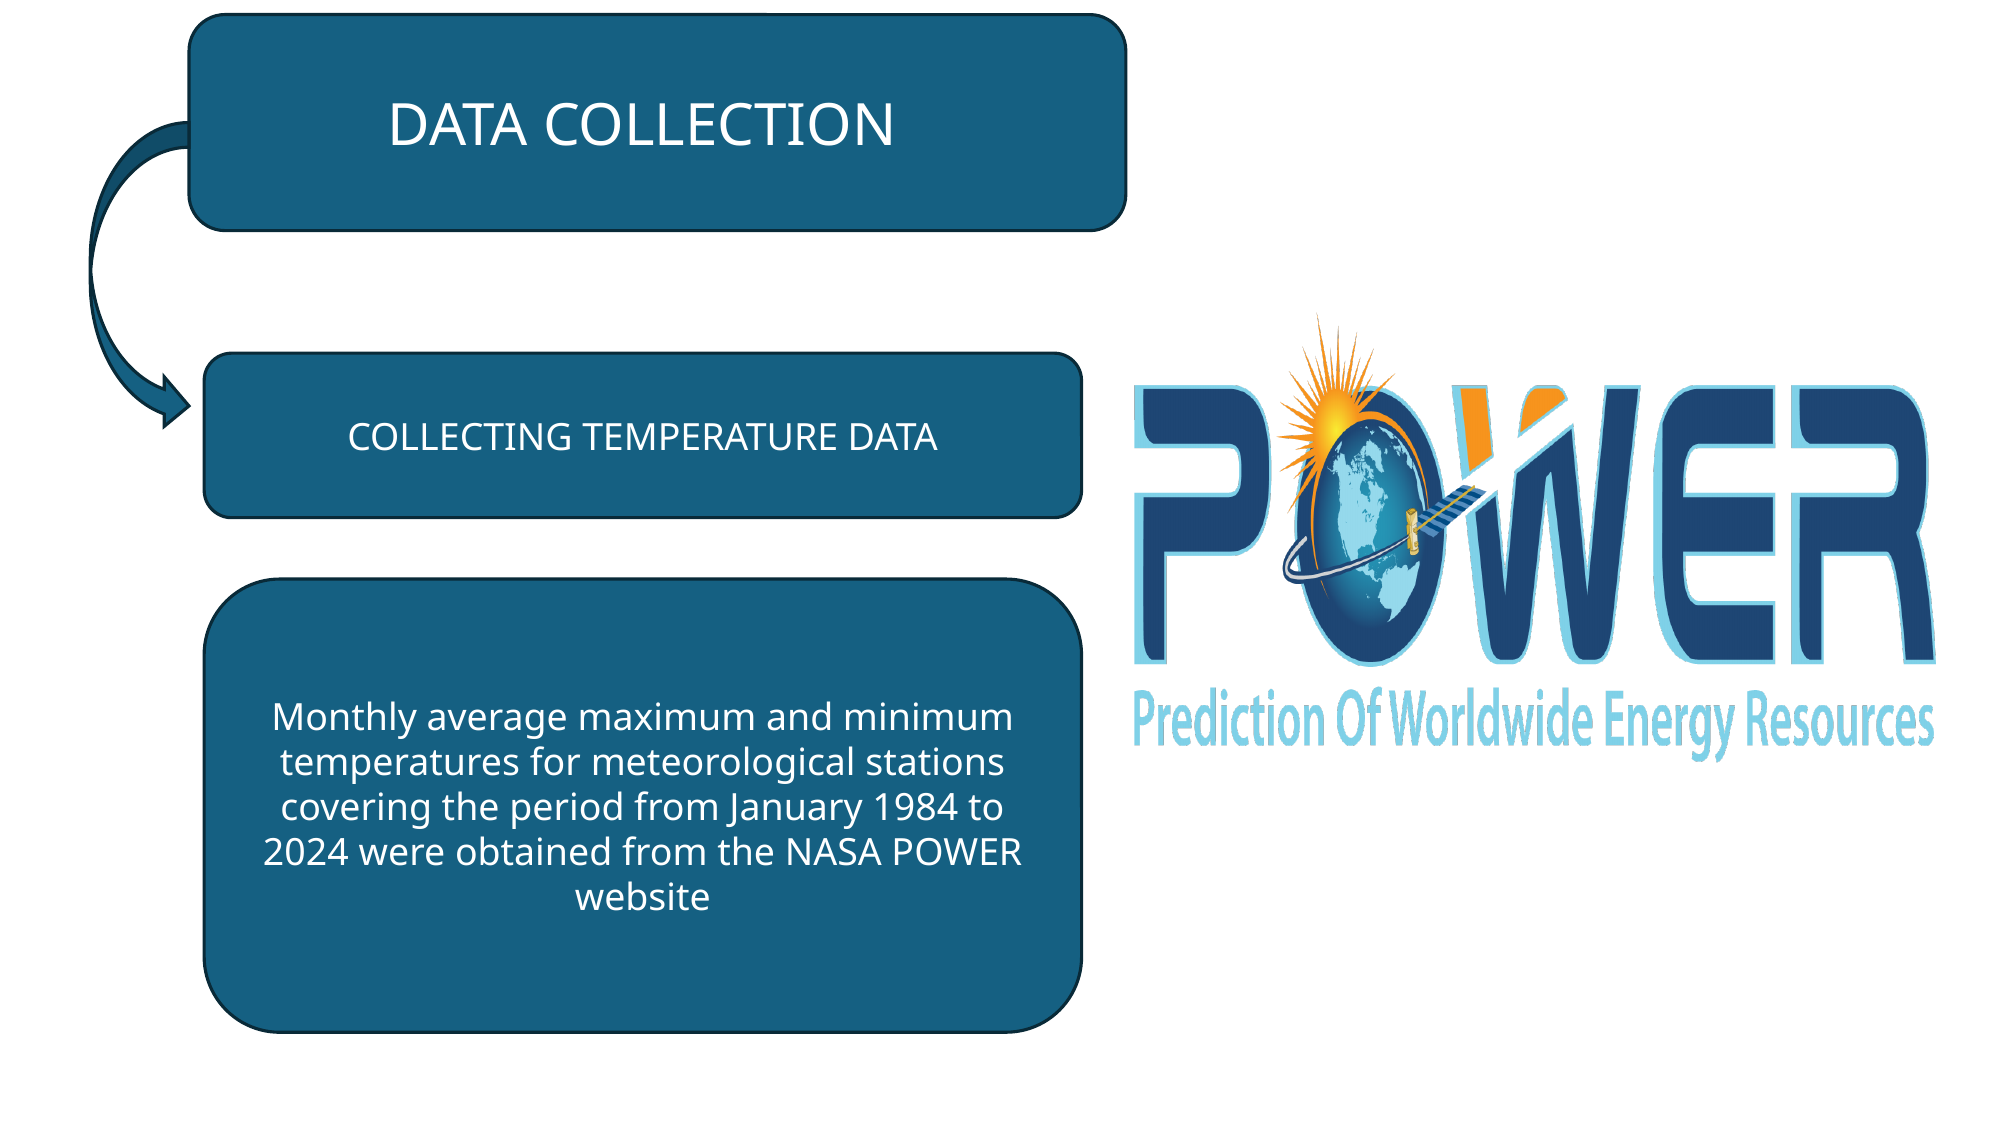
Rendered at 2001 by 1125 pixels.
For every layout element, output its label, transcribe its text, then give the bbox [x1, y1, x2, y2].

text_box COLLECTING TEMPERATURE DATA [202, 351, 1084, 520]
picture [1115, 281, 1950, 783]
text_box Monthly average maximum and minimum temperatures for meteorological stations covering the period from January 1984 to 2024 were obtained from the NASA POWER website [202, 577, 1084, 1034]
text_box DATA COLLECTION [187, 12, 1128, 233]
text_box [88, 120, 192, 430]
